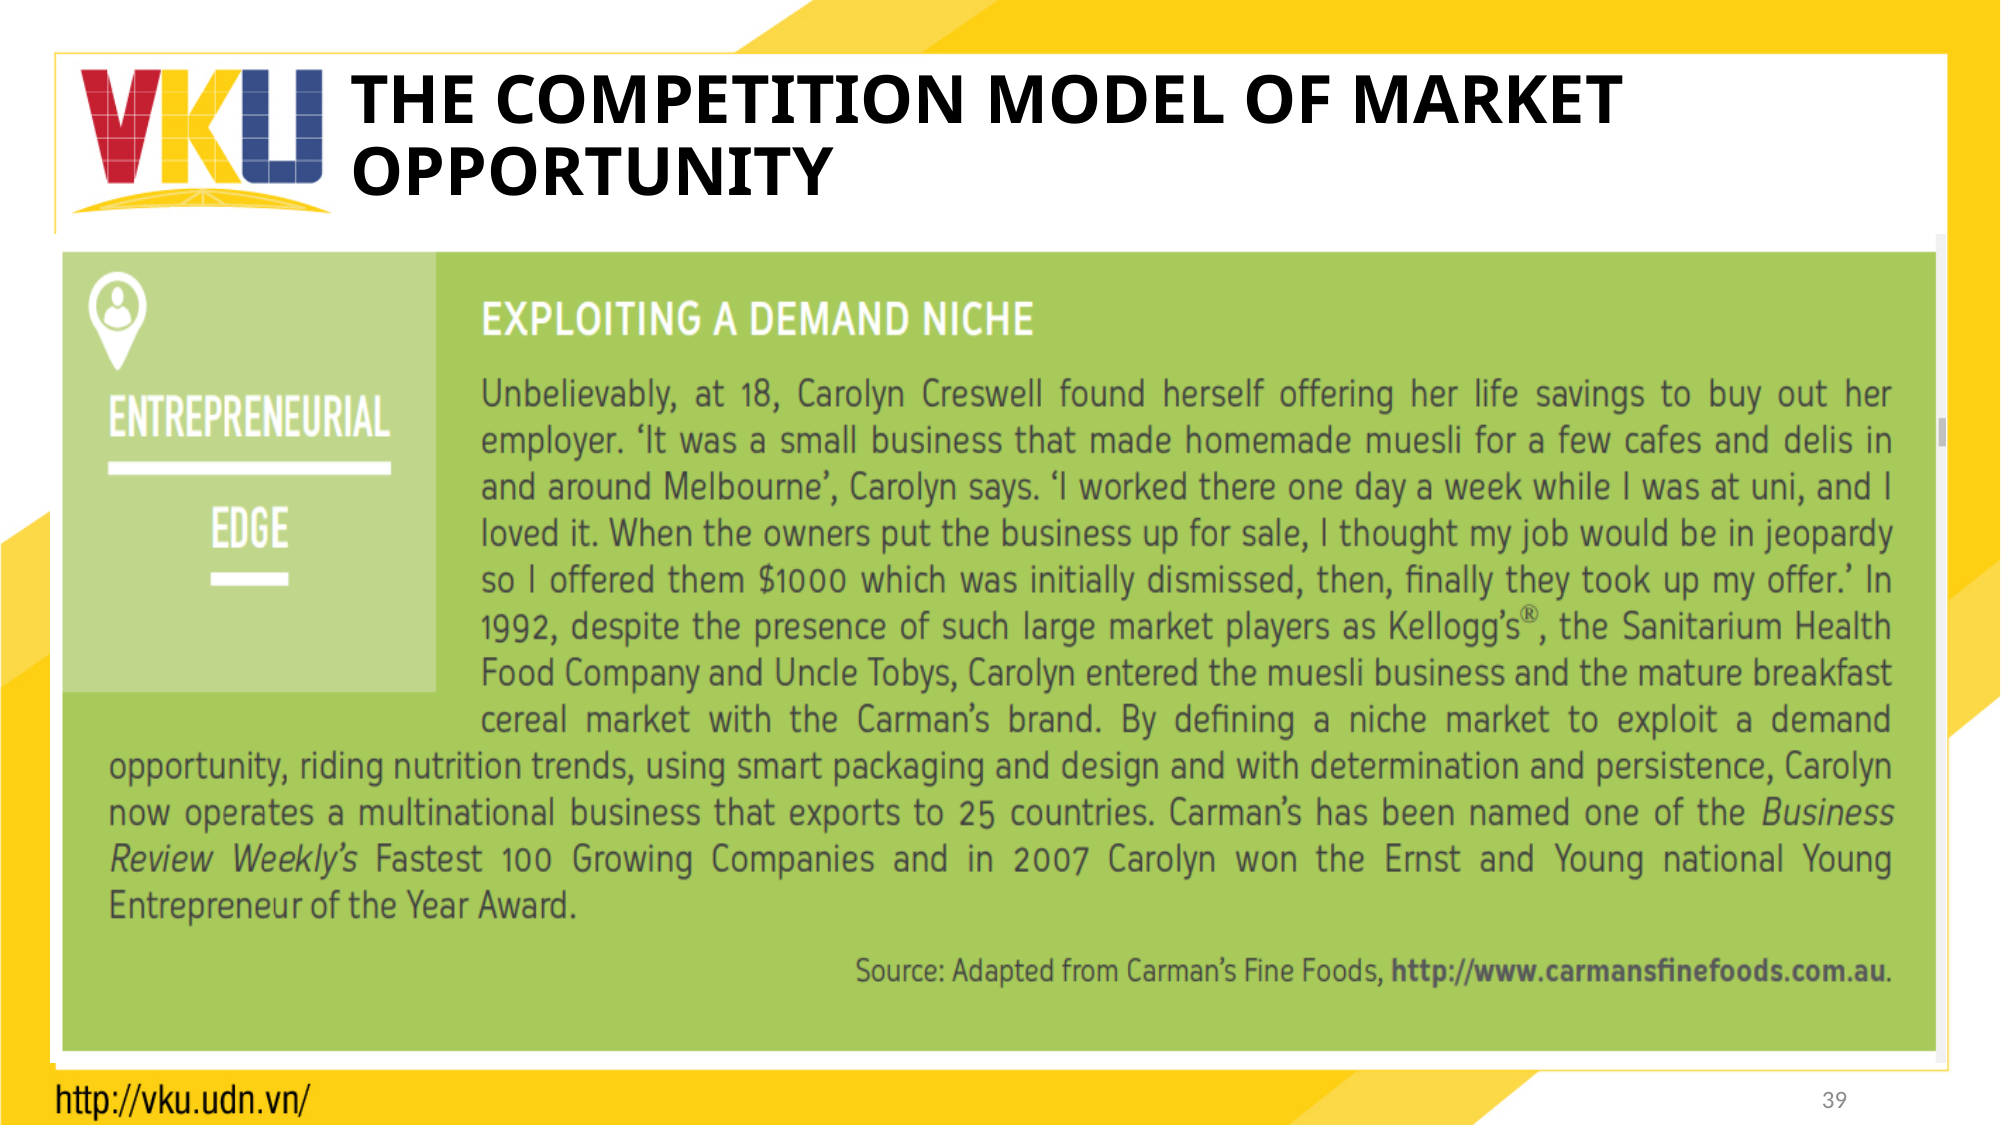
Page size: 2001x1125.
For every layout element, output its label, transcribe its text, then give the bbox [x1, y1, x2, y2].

slide_number 39 [1412, 1071, 1863, 1125]
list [49, 234, 1946, 1063]
text_box THE COMPETITION MODEL OF MARKET OPPORTUNITY [335, 59, 1863, 216]
picture [0, 0, 2001, 1125]
